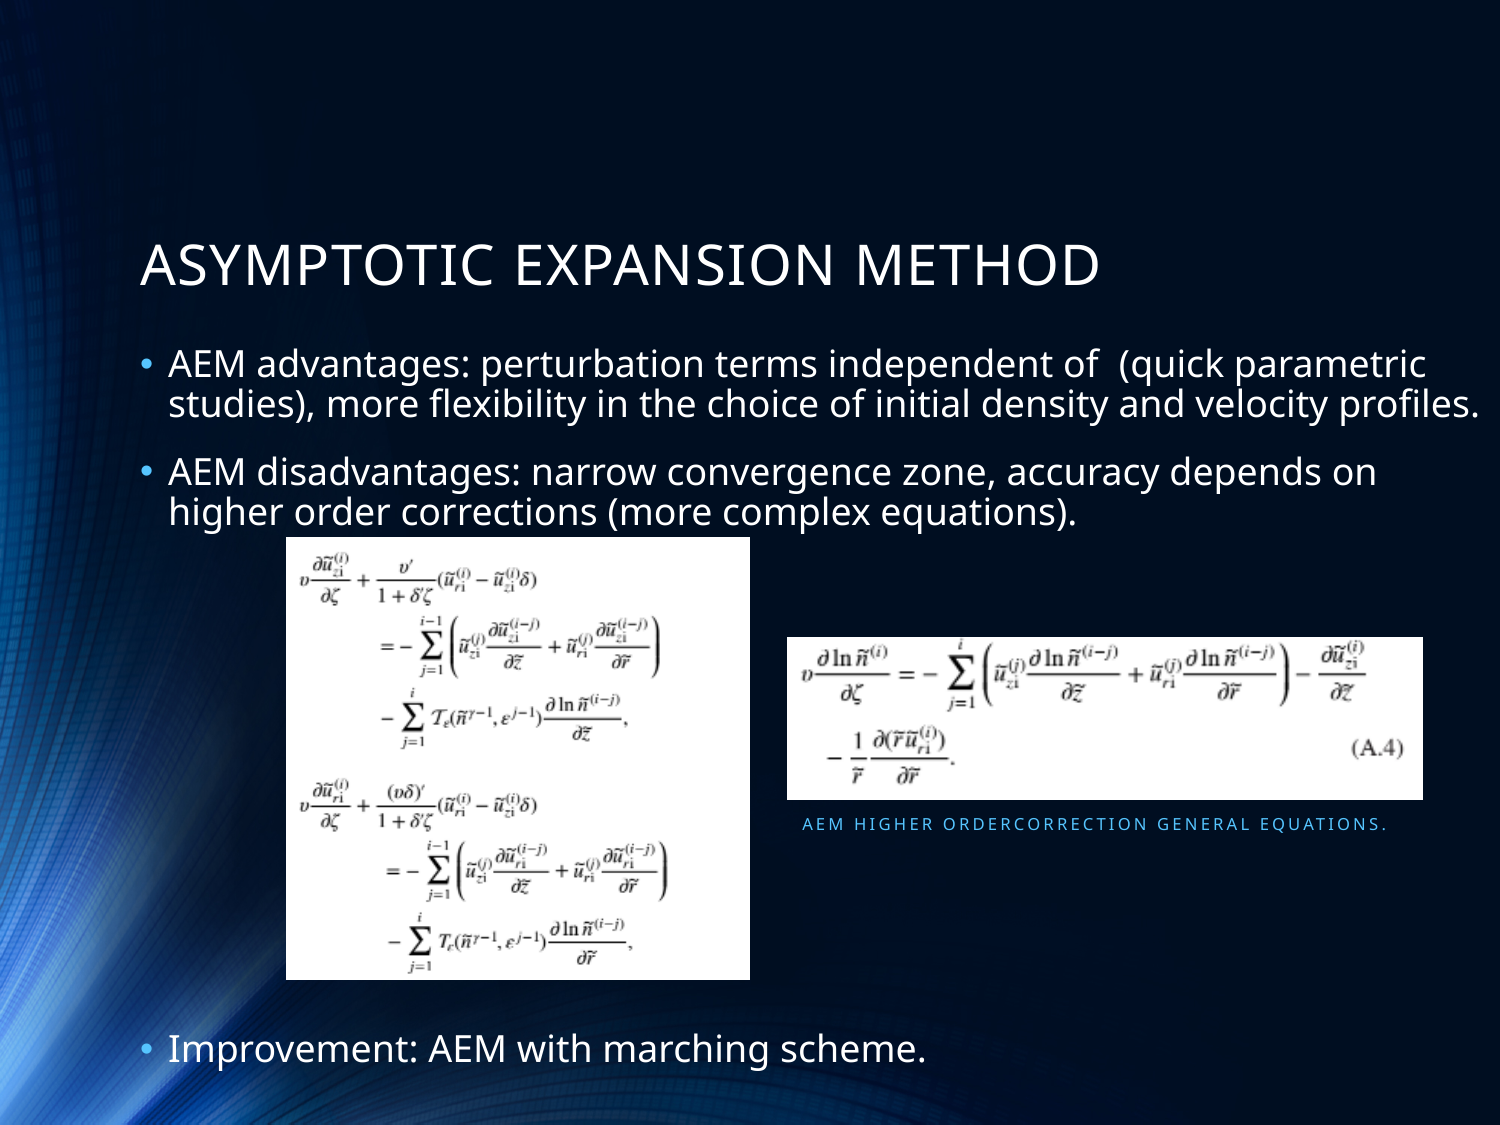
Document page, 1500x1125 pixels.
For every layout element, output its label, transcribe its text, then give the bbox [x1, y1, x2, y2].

title ASYMPTOTIC EXPANSION METHOD [125, 80, 1251, 306]
picture [0, 0, 1500, 1125]
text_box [787, 637, 1475, 890]
